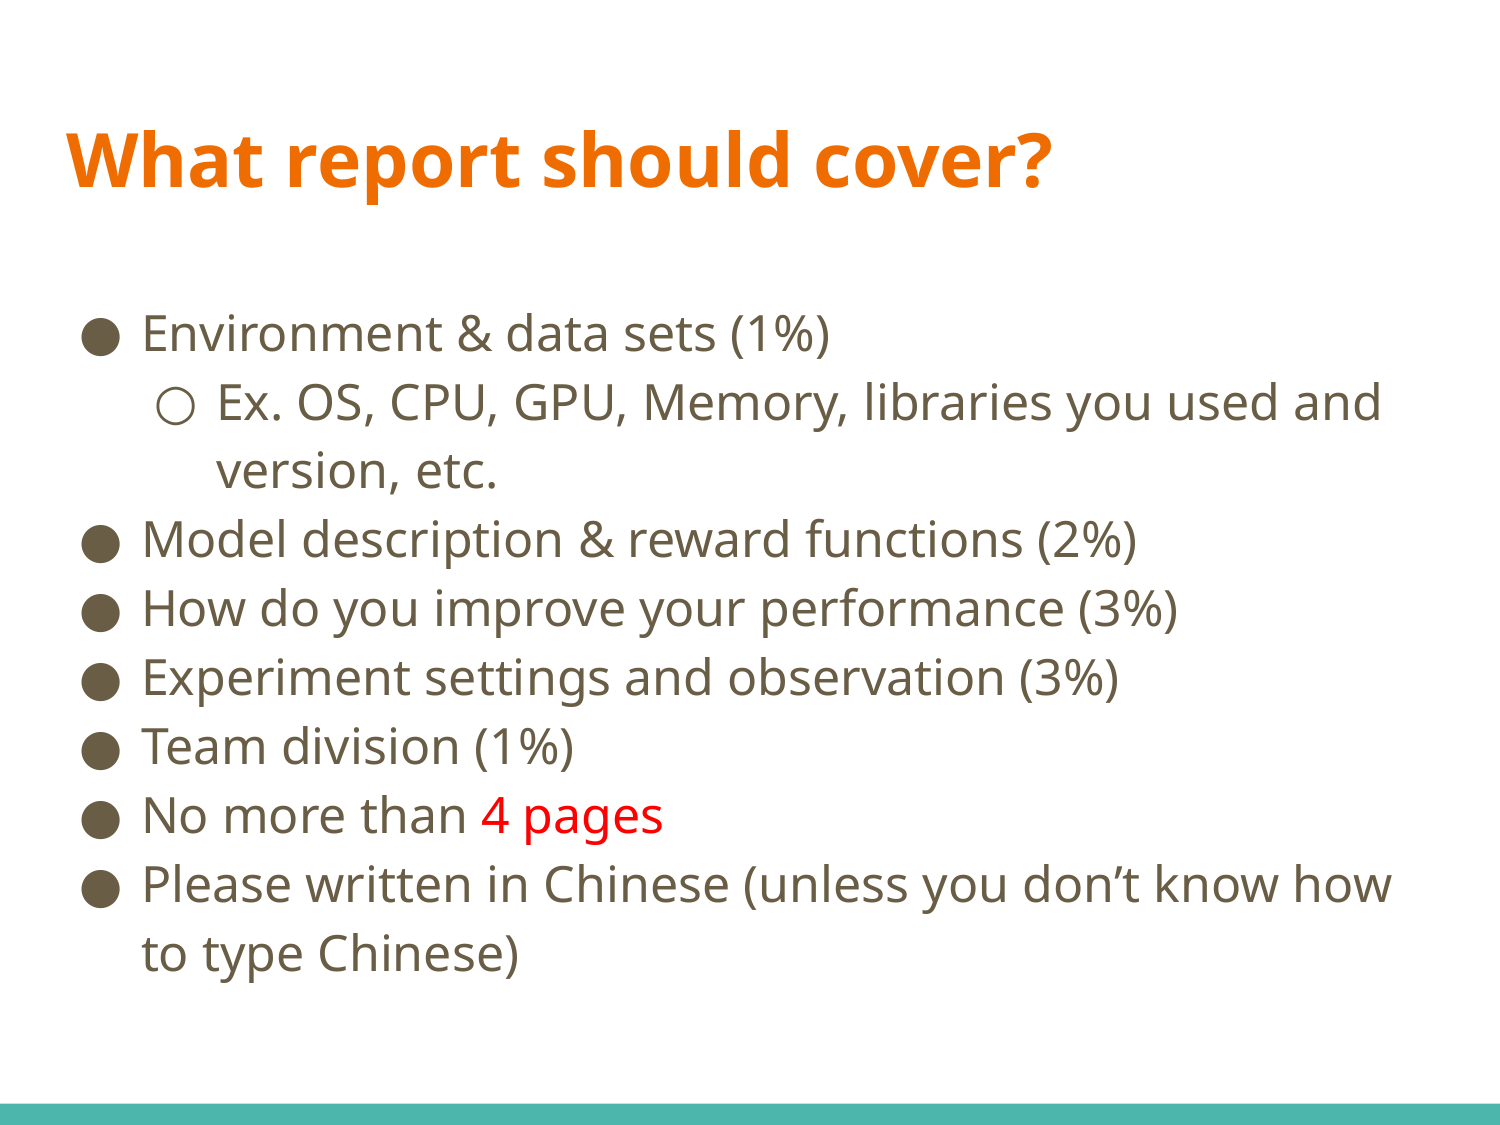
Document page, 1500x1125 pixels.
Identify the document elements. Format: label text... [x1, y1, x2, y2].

title What report should cover? [51, 97, 1449, 252]
list Environment & data sets (1%) Ex. OS, CPU, GPU, Memory, libraries you used and version, etc. Model description & reward functions (2%) How do you improve your performance (3%) Experiment settings and observation (3%) Team division (1%) No more than 4 pages Please written in Chinese (unless you don’t know how to type Chinese) [51, 276, 1449, 1000]
